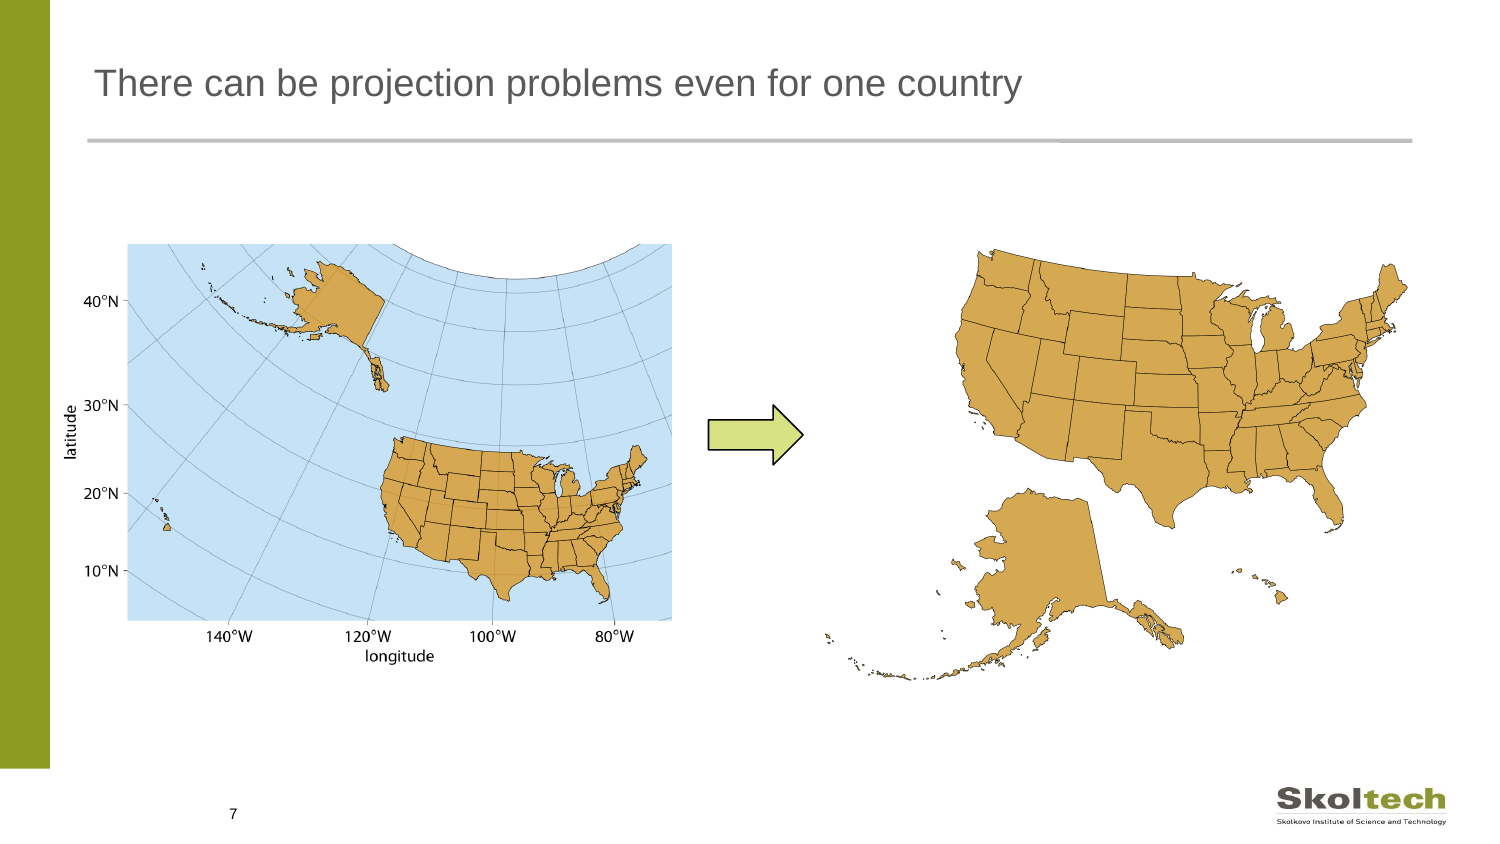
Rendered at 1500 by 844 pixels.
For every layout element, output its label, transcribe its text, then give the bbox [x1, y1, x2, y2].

picture [821, 244, 1410, 686]
slide_number 7 [62, 796, 405, 844]
title There can be projection problems even for one country [78, 34, 1238, 122]
text_box [708, 404, 804, 465]
picture [1275, 787, 1450, 826]
picture [62, 234, 674, 675]
